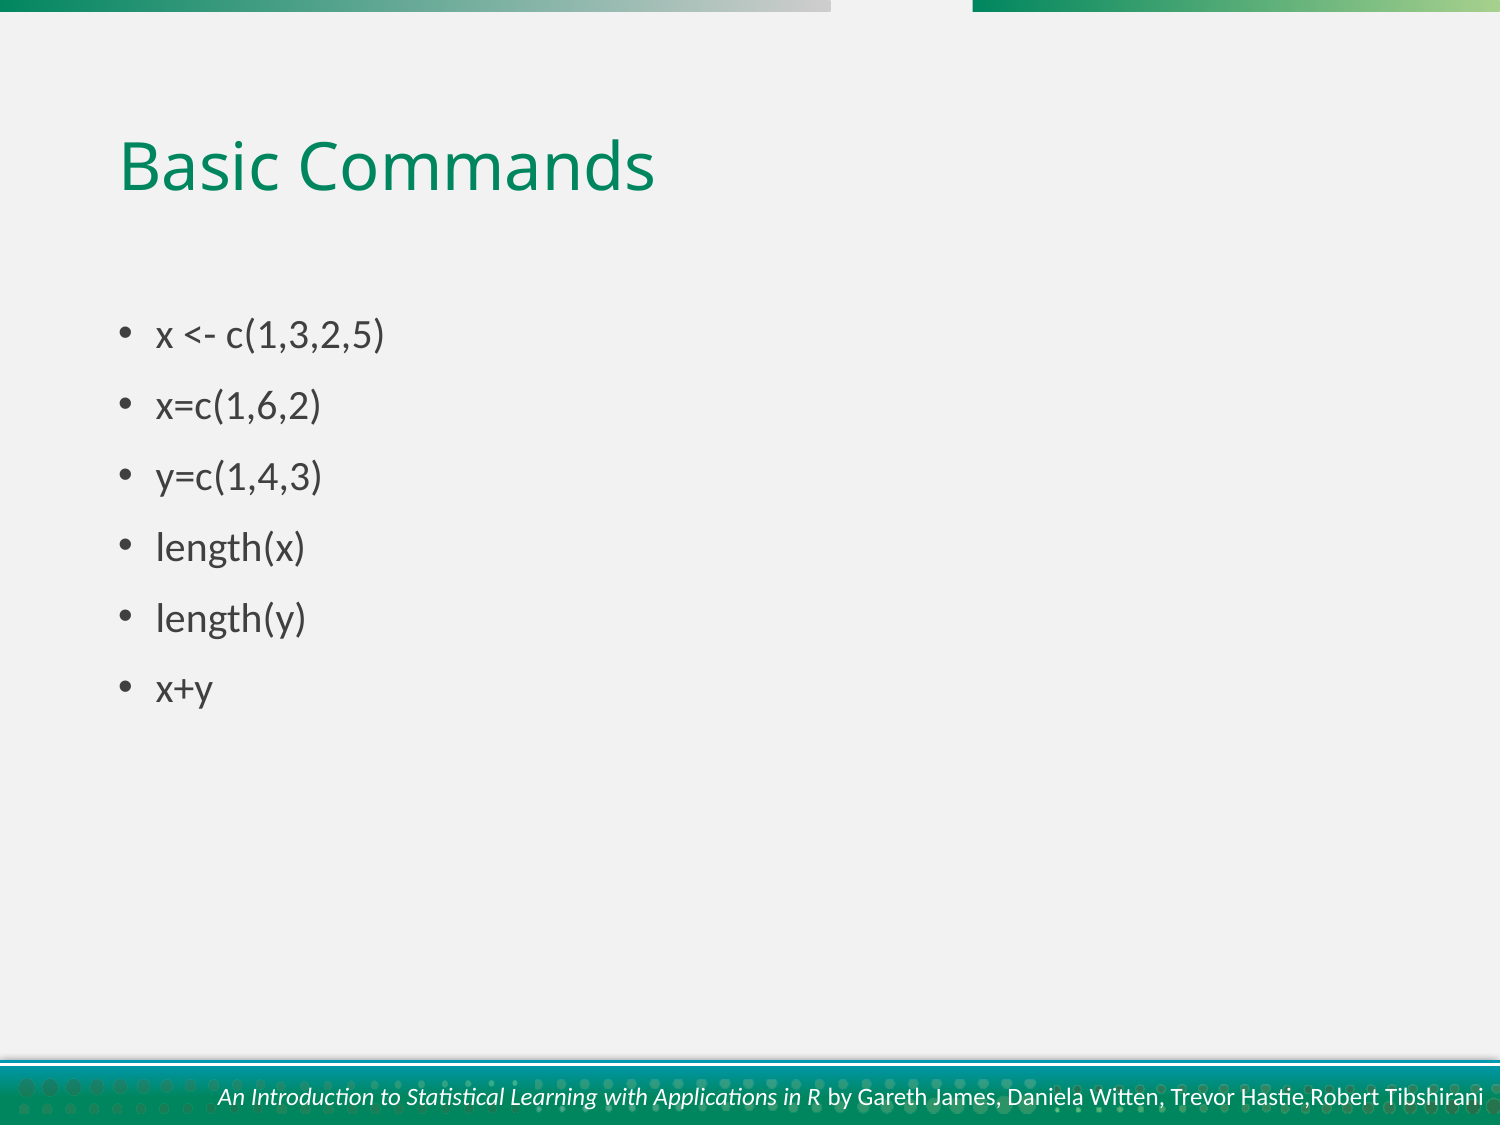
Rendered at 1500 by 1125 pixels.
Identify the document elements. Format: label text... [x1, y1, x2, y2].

list x <- c(1,3,2,5) x=c(1,6,2) y=c(1,4,3) length(x) length(y) x+y [103, 299, 1397, 1014]
text_box An Introduction to Statistical Learning with Applications in R by Gareth James, Daniela Witten, Trevor Hastie,Robert Tibshirani [0, 1073, 1500, 1118]
title Basic Commands [103, 59, 1397, 278]
picture [1052, 1084, 1500, 1114]
